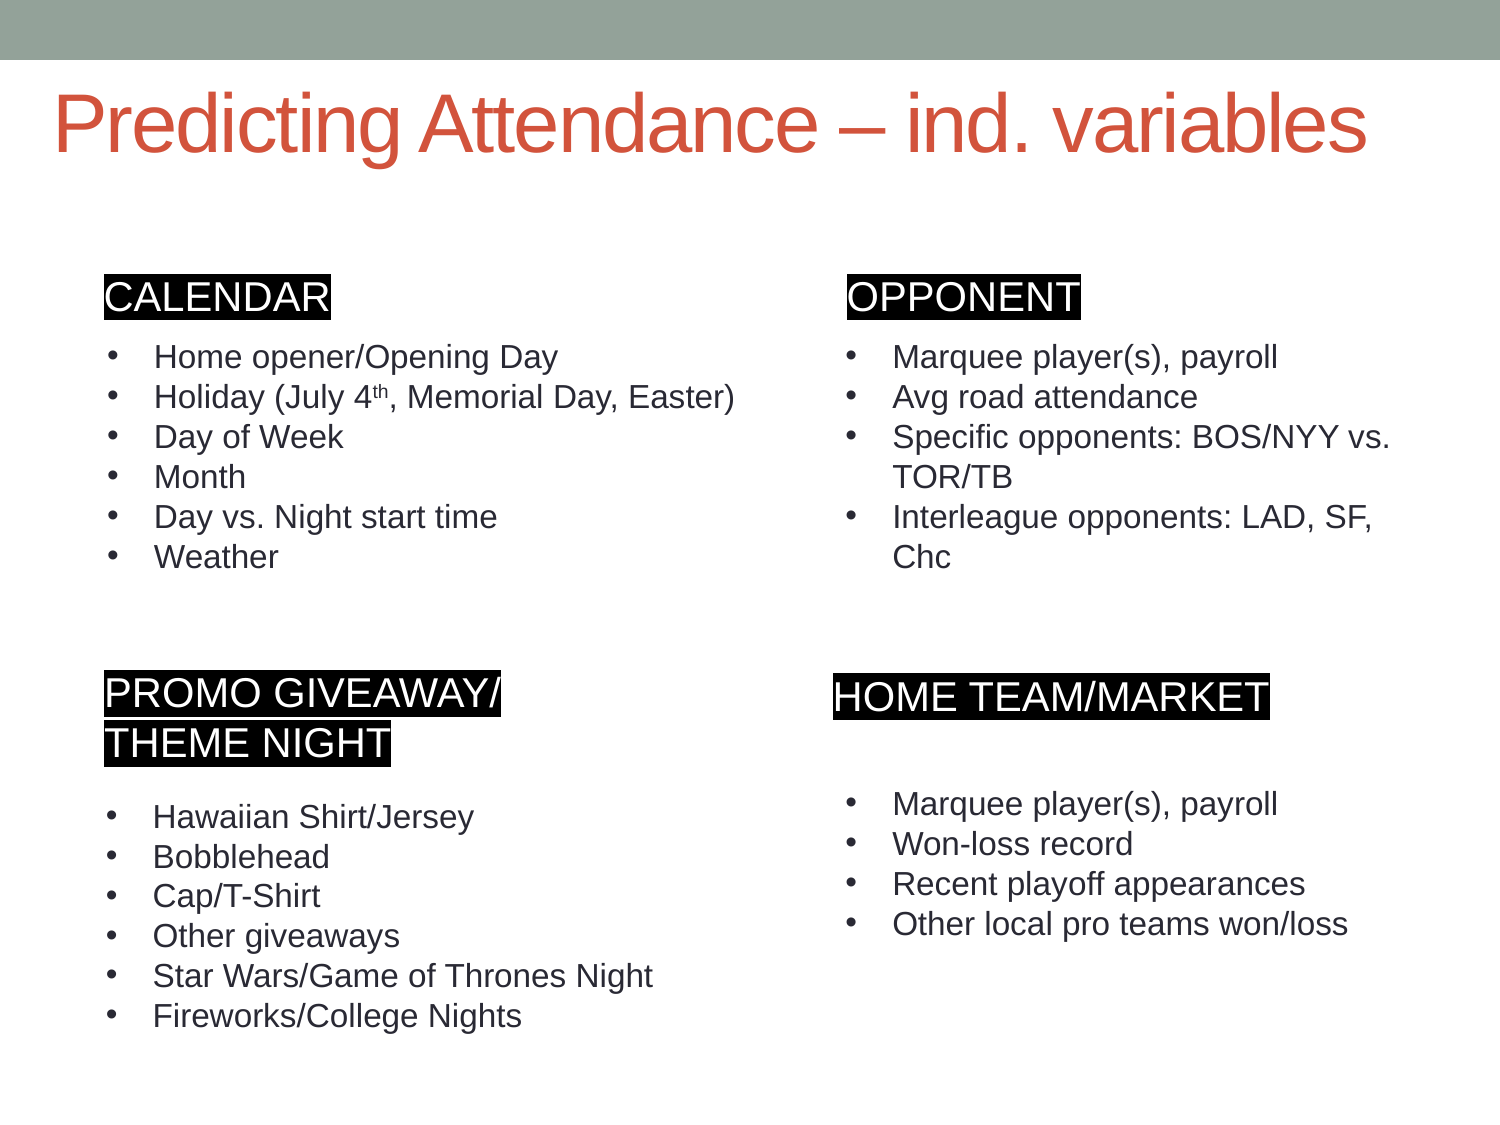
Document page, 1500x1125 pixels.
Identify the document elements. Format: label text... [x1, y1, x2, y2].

text_box CALENDAR [88, 262, 347, 328]
title Predicting Attendance – ind. variables [37, 37, 1388, 200]
text_box PROMO GIVEAWAY/ THEME NIGHT [89, 658, 516, 774]
text_box HOME TEAM/MARKET [817, 662, 1285, 727]
text_box Home opener/Opening Day Holiday (July 4th, Memorial Day, Easter) Day of Week Month Day vs. Night start time Weather [92, 328, 751, 583]
text_box OPPONENT [831, 262, 1096, 328]
text_box Marquee player(s), payroll Avg road attendance Specific opponents: BOS/NYY vs. TOR/TB Interleague opponents: LAD, SF, Chc [830, 328, 1413, 583]
text_box Marquee player(s), payroll Won-loss record Recent playoff appearances Other local pro teams won/loss [830, 774, 1413, 950]
text_box Hawaiian Shirt/Jersey Bobblehead Cap/T-Shirt Other giveaways Star Wars/Game of Thrones Night Fireworks/College Nights [91, 787, 669, 1042]
